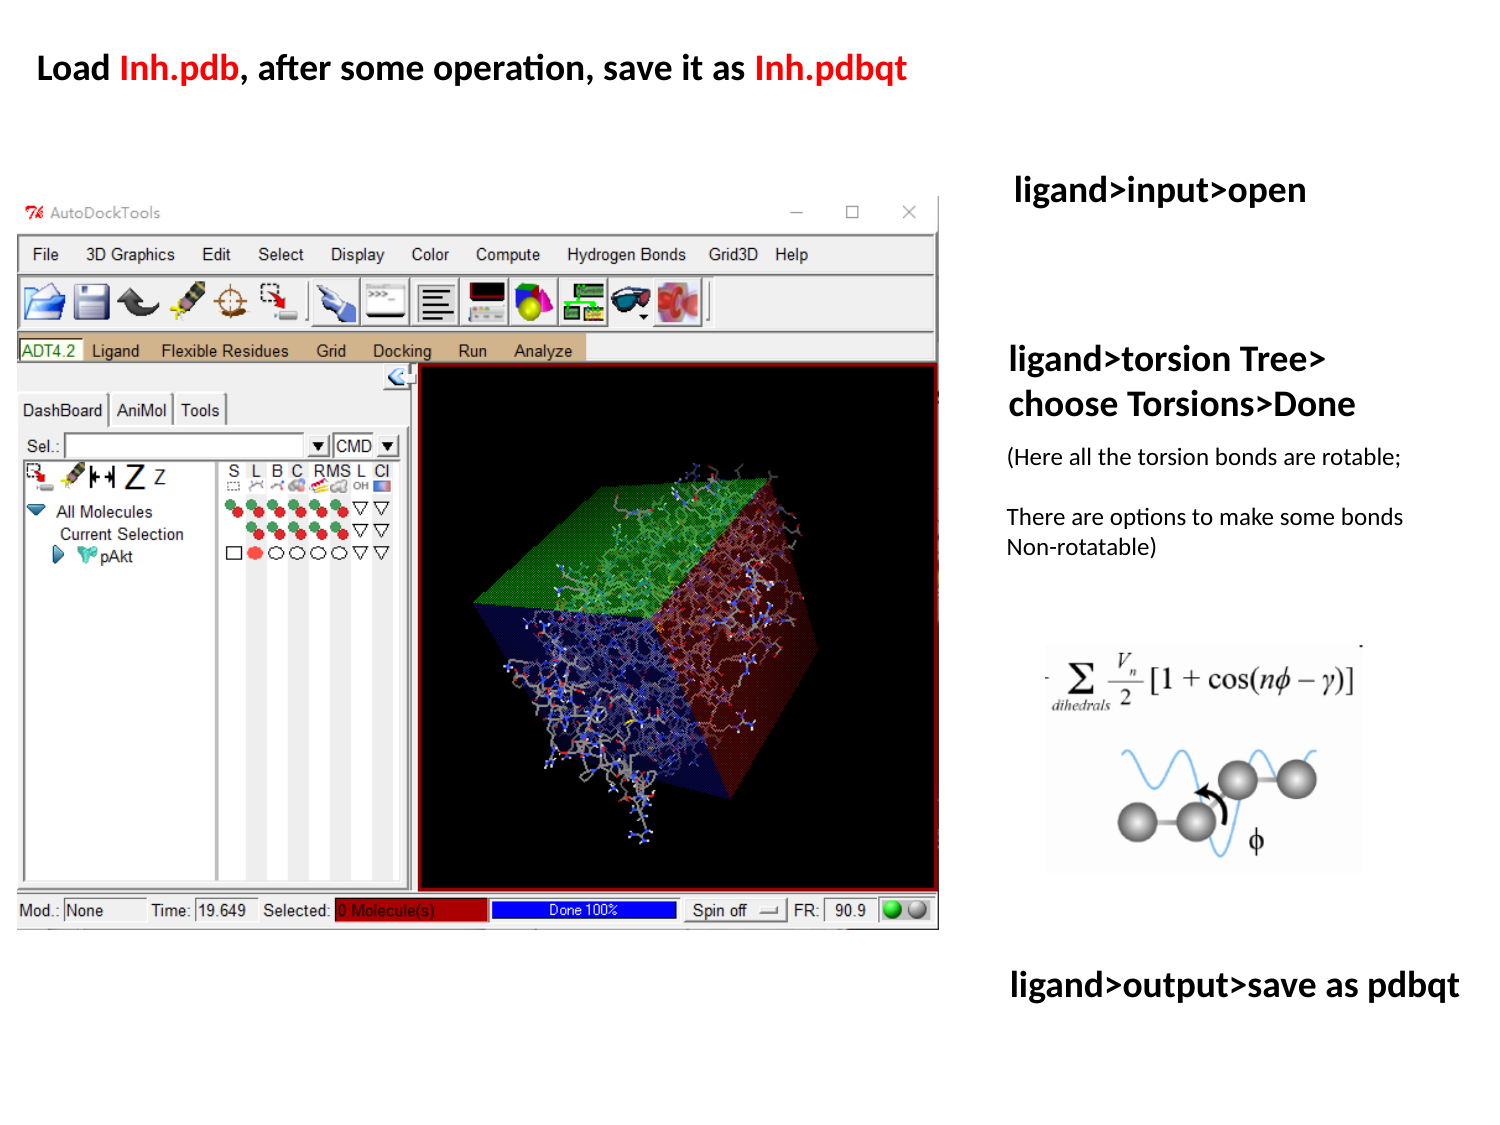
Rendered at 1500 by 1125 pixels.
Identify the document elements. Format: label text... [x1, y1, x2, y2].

picture [1045, 644, 1363, 874]
text_box (Here all the torsion bonds are rotable; There are options to make some bonds Non-rotatable) [991, 433, 1435, 568]
text_box ligand>input>open [999, 157, 1323, 218]
text_box ligand>output>save as pdbqt [994, 952, 1476, 1012]
text_box Load Inh.pdb, after some operation, save it as Inh.pdbqt [22, 36, 923, 96]
picture [17, 196, 940, 930]
text_box ligand>torsion Tree> choose Torsions>Done [993, 326, 1372, 431]
